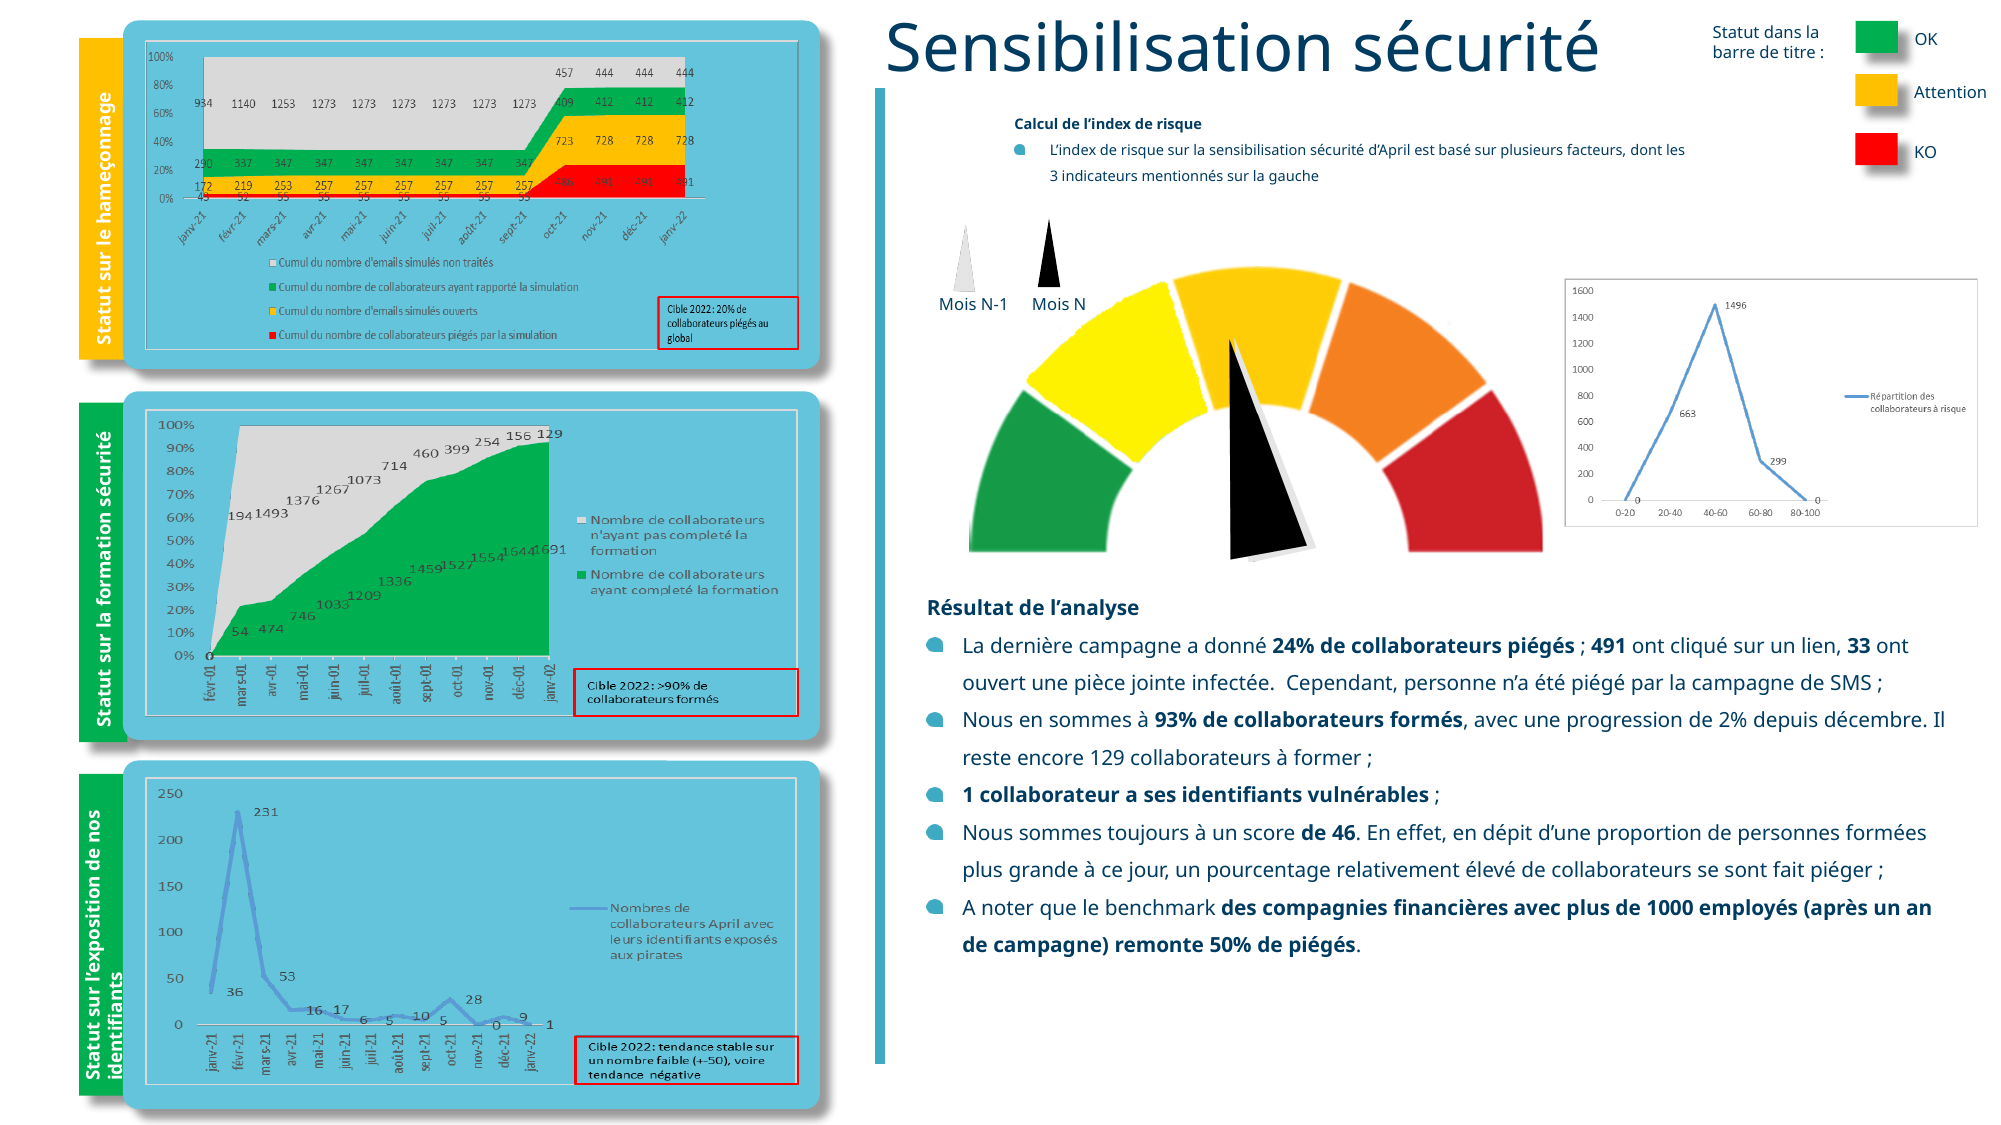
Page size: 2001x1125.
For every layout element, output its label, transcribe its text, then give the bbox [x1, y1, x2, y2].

picture [145, 777, 799, 1085]
text_box [1855, 133, 1898, 166]
text_box [122, 20, 820, 369]
text_box Statut sur le hameçonnage [79, 37, 124, 360]
picture [926, 787, 943, 802]
picture [926, 712, 943, 727]
text_box Calcul de l’index de risque L’index de risque sur la sensibilisation sécurité d’April est basé sur plusieurs facteurs, dont les 3 indicateurs mentionnés sur la gauche [1008, 106, 1699, 185]
text_box [1299, 894, 1997, 1110]
title Sensibilisation sécurité [879, 4, 1689, 86]
text_box [875, 88, 885, 1064]
text_box Attention [1908, 82, 2000, 108]
picture [145, 40, 799, 350]
text_box Mois N-1 [933, 293, 969, 324]
text_box [1040, 218, 1058, 266]
text_box Statut dans la barre de titre : [1706, 21, 1838, 68]
picture [1563, 277, 1978, 527]
text_box [1855, 20, 1898, 53]
text_box Statut sur la formation sécurité [79, 402, 128, 743]
text_box KO [1908, 141, 2000, 167]
picture [926, 899, 943, 914]
picture [926, 824, 943, 840]
text_box Statut sur l’exposition de nos identifiants [79, 773, 123, 1096]
picture [926, 637, 943, 652]
text_box [122, 760, 820, 1109]
picture [145, 409, 799, 717]
picture [954, 225, 1548, 562]
text_box [1855, 74, 1898, 107]
list Résultat de l’analyse La dernière campagne a donné 24% de collaborateurs piégés ; 491 ont cliqué sur un lien, 33 ont ouvert une pièce jointe infectée. Cependant, personne n’a été piégé par la campagne de SMS ; Nous en sommes à 93% de collaborateurs formés, avec une progression de 2% depuis décembre. Il reste encore 129 collaborateurs à former ; 1 collaborateur a ses identifiants vulnérables ; Nous sommes toujours à un score de 46. En effet, en dépit d’une proportion de personnes formées plus grande à ce jour, un pourcentage relativement élevé de collaborateurs se sont fait piéger ; A noter que le benchmark des compagnies financières avec plus de 1000 employés (après un an de campagne) remonte 50% de piégés. [920, 582, 1970, 996]
text_box [122, 391, 820, 740]
picture [1014, 144, 1025, 155]
text_box OK [1908, 29, 1957, 53]
